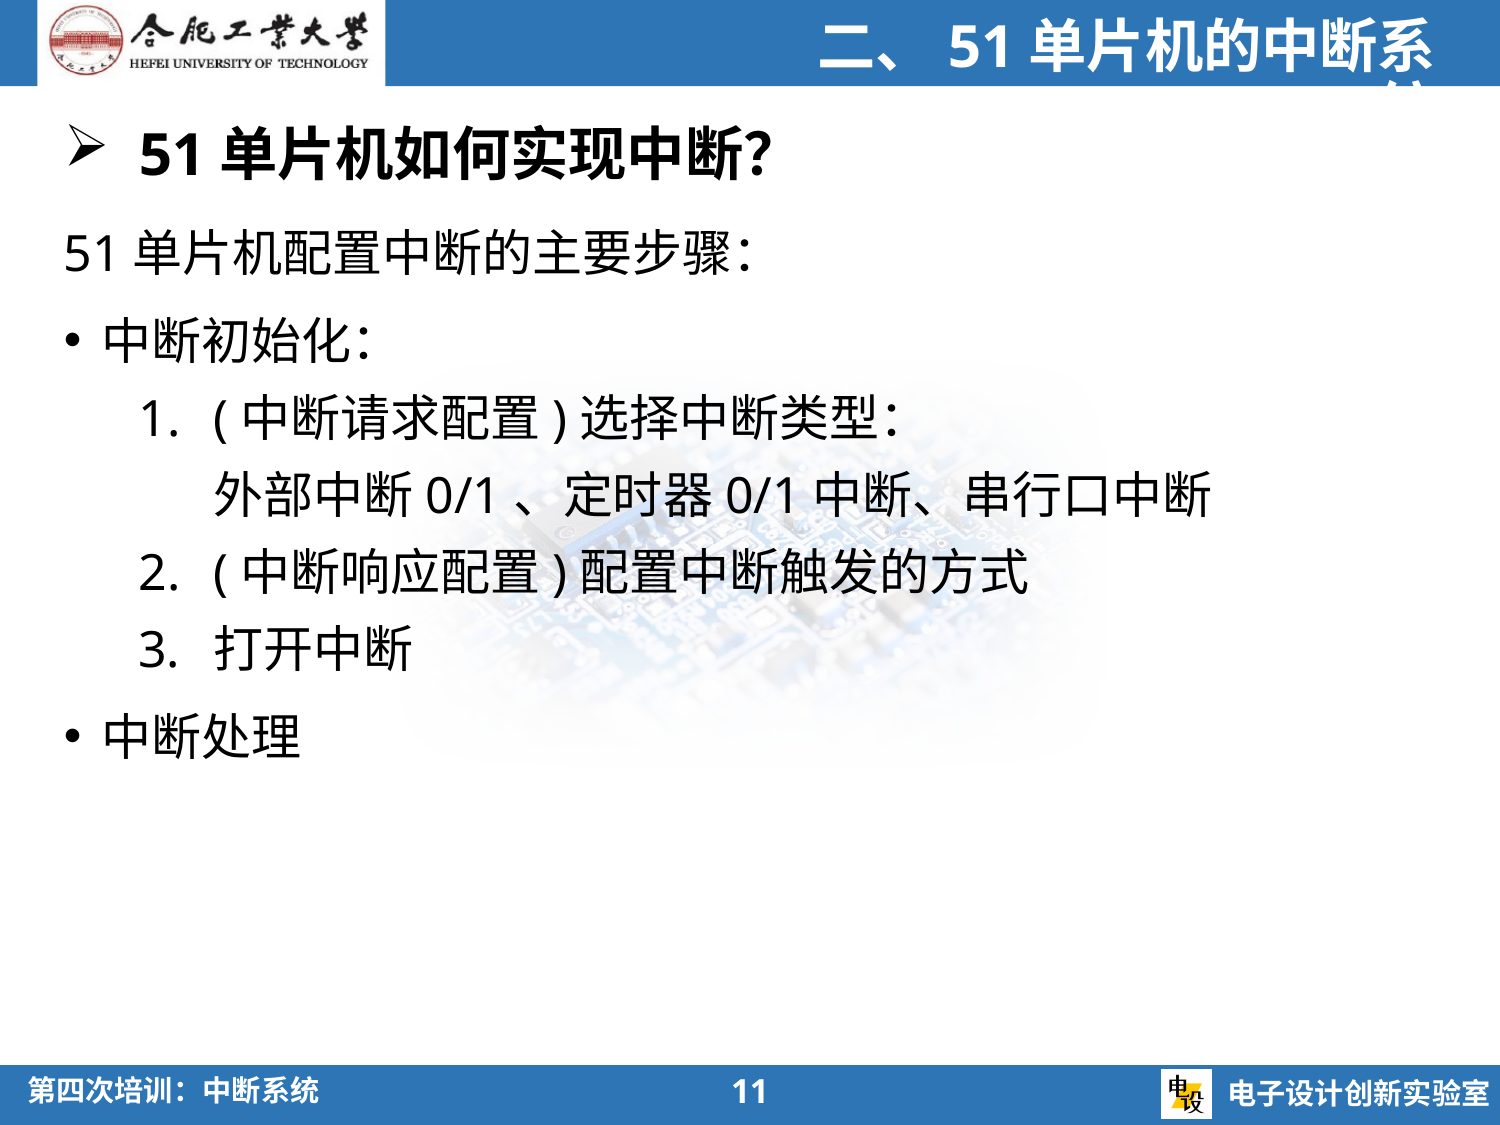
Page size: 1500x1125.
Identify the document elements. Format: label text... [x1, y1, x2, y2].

list 二、51单片机的中断系统 [750, 9, 1451, 80]
picture [1161, 1069, 1212, 1119]
picture [37, 0, 386, 87]
list 51单片机如何实现中断？ [48, 117, 865, 187]
slide_number 11 [657, 1063, 843, 1124]
list 51单片机配置中断的主要步骤： 中断初始化： (中断请求配置)选择中断类型： 外部中断0/1、定时器0/1中断、串行口中断 (中断响应配置)配置中断触发的方式 打开中断 中断处理 [48, 207, 1451, 1008]
